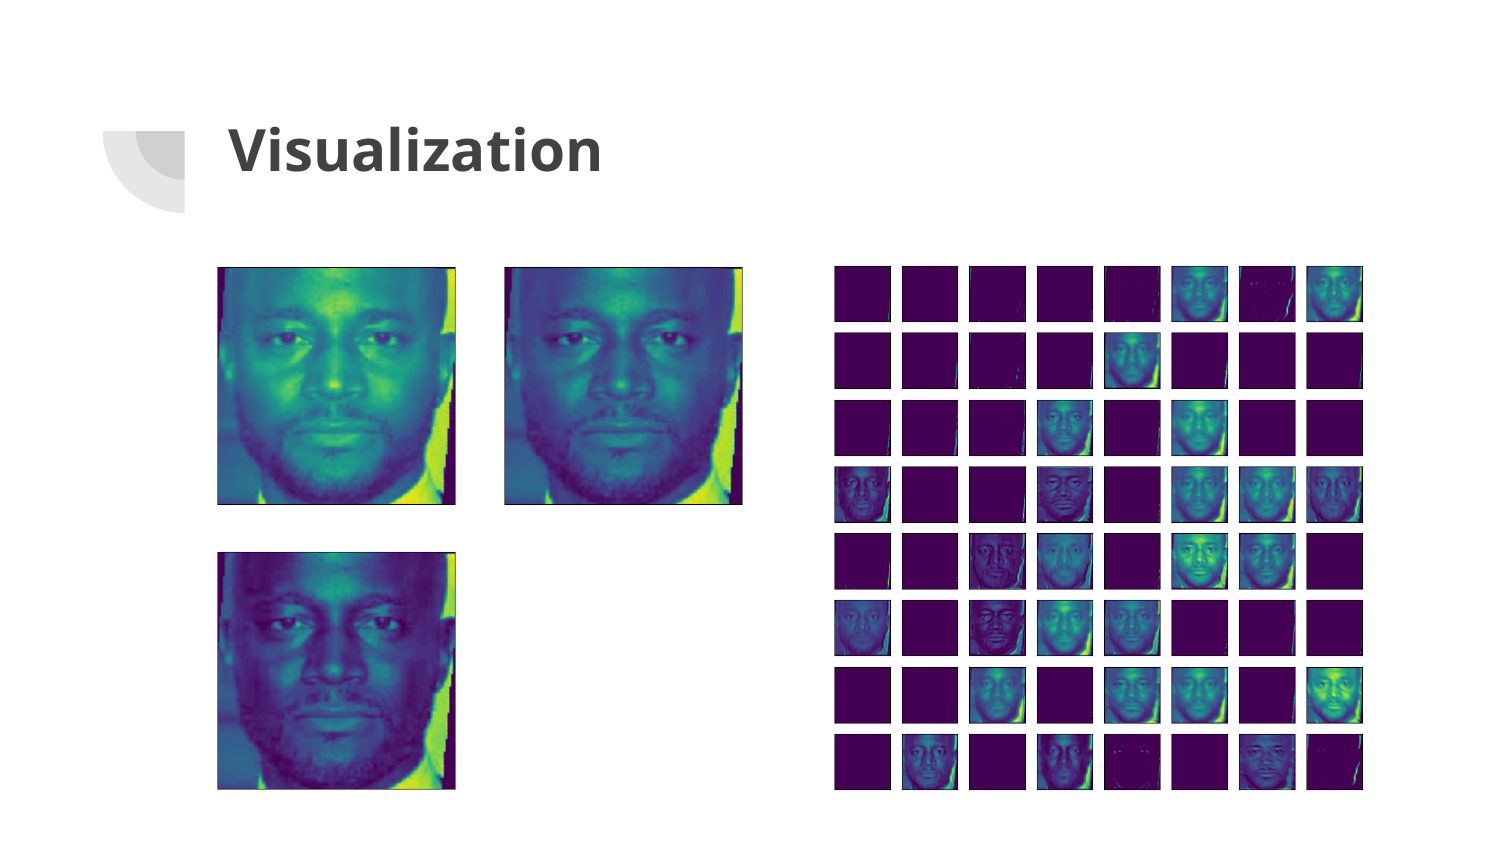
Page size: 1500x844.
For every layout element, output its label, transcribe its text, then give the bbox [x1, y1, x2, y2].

title Visualization [213, 98, 1368, 263]
picture [831, 261, 1368, 794]
picture [213, 261, 748, 794]
